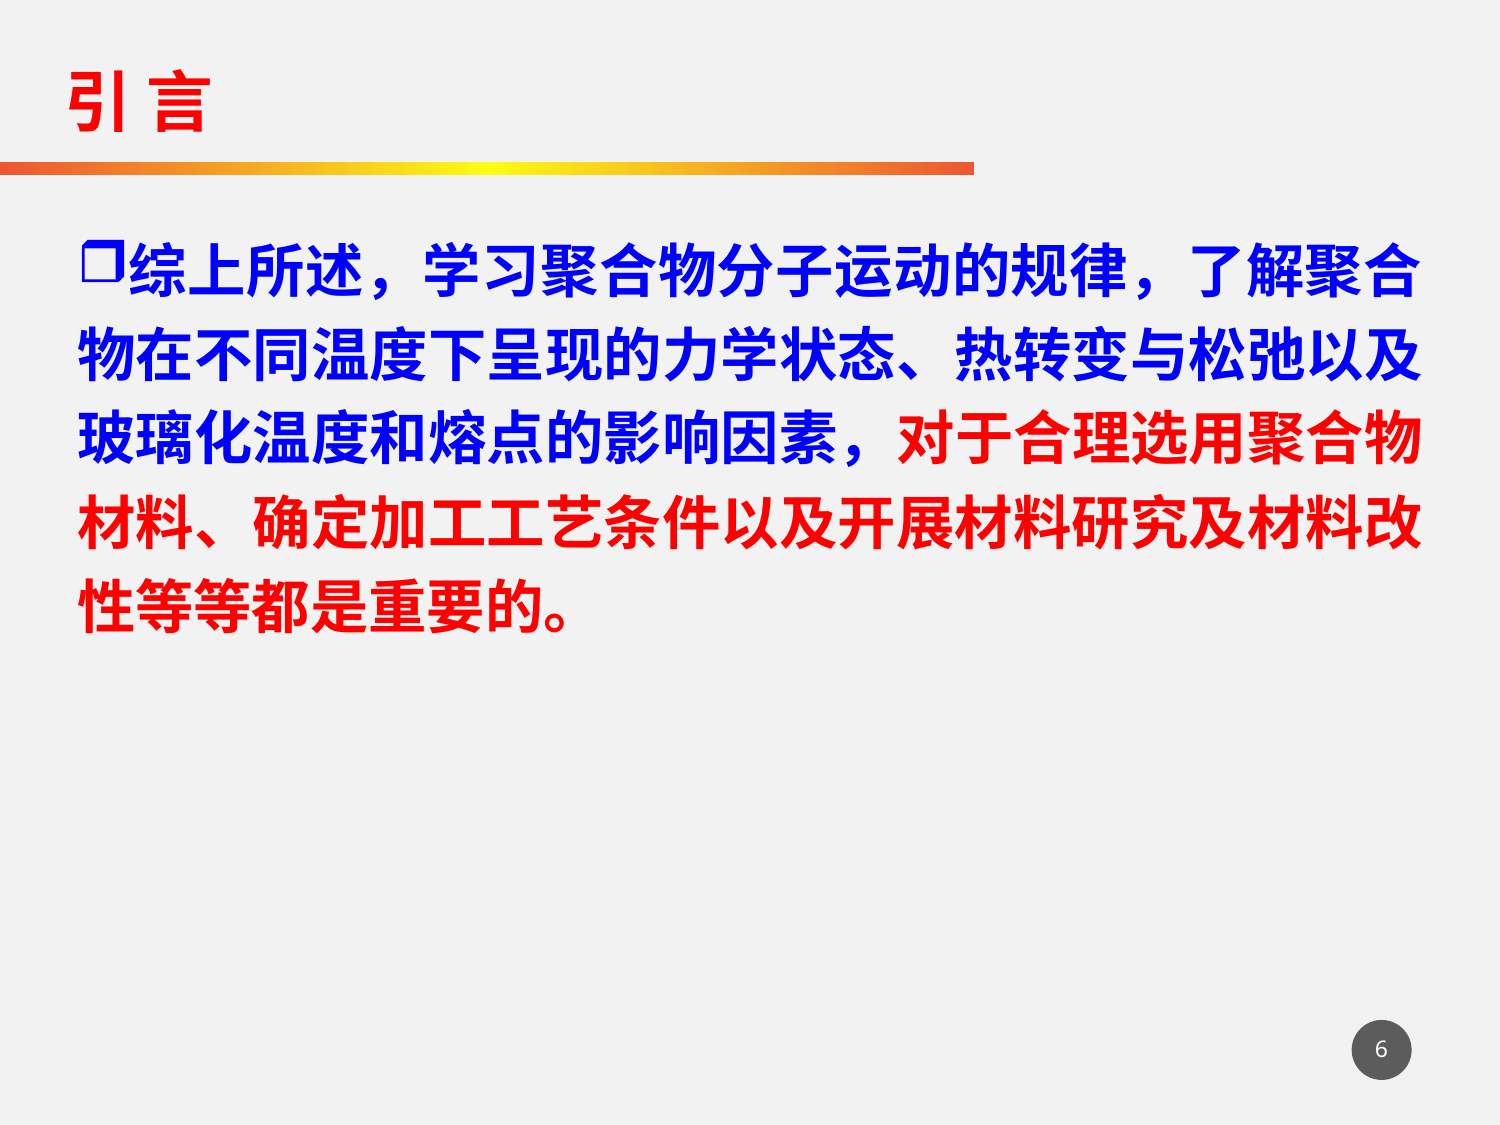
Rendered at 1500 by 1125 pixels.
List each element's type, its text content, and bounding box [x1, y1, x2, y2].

slide_number 6 [1351, 1019, 1412, 1080]
text_box 引 言 [49, 50, 438, 150]
text_box 综上所述，学习聚合物分子运动的规律，了解聚合物在不同温度下呈现的力学状态、热转变与松弛以及玻璃化温度和熔点的影响因素，对于合理选用聚合物材料、确定加工工艺条件以及开展材料研究及材料改性等等都是重要的。 [62, 212, 1438, 648]
